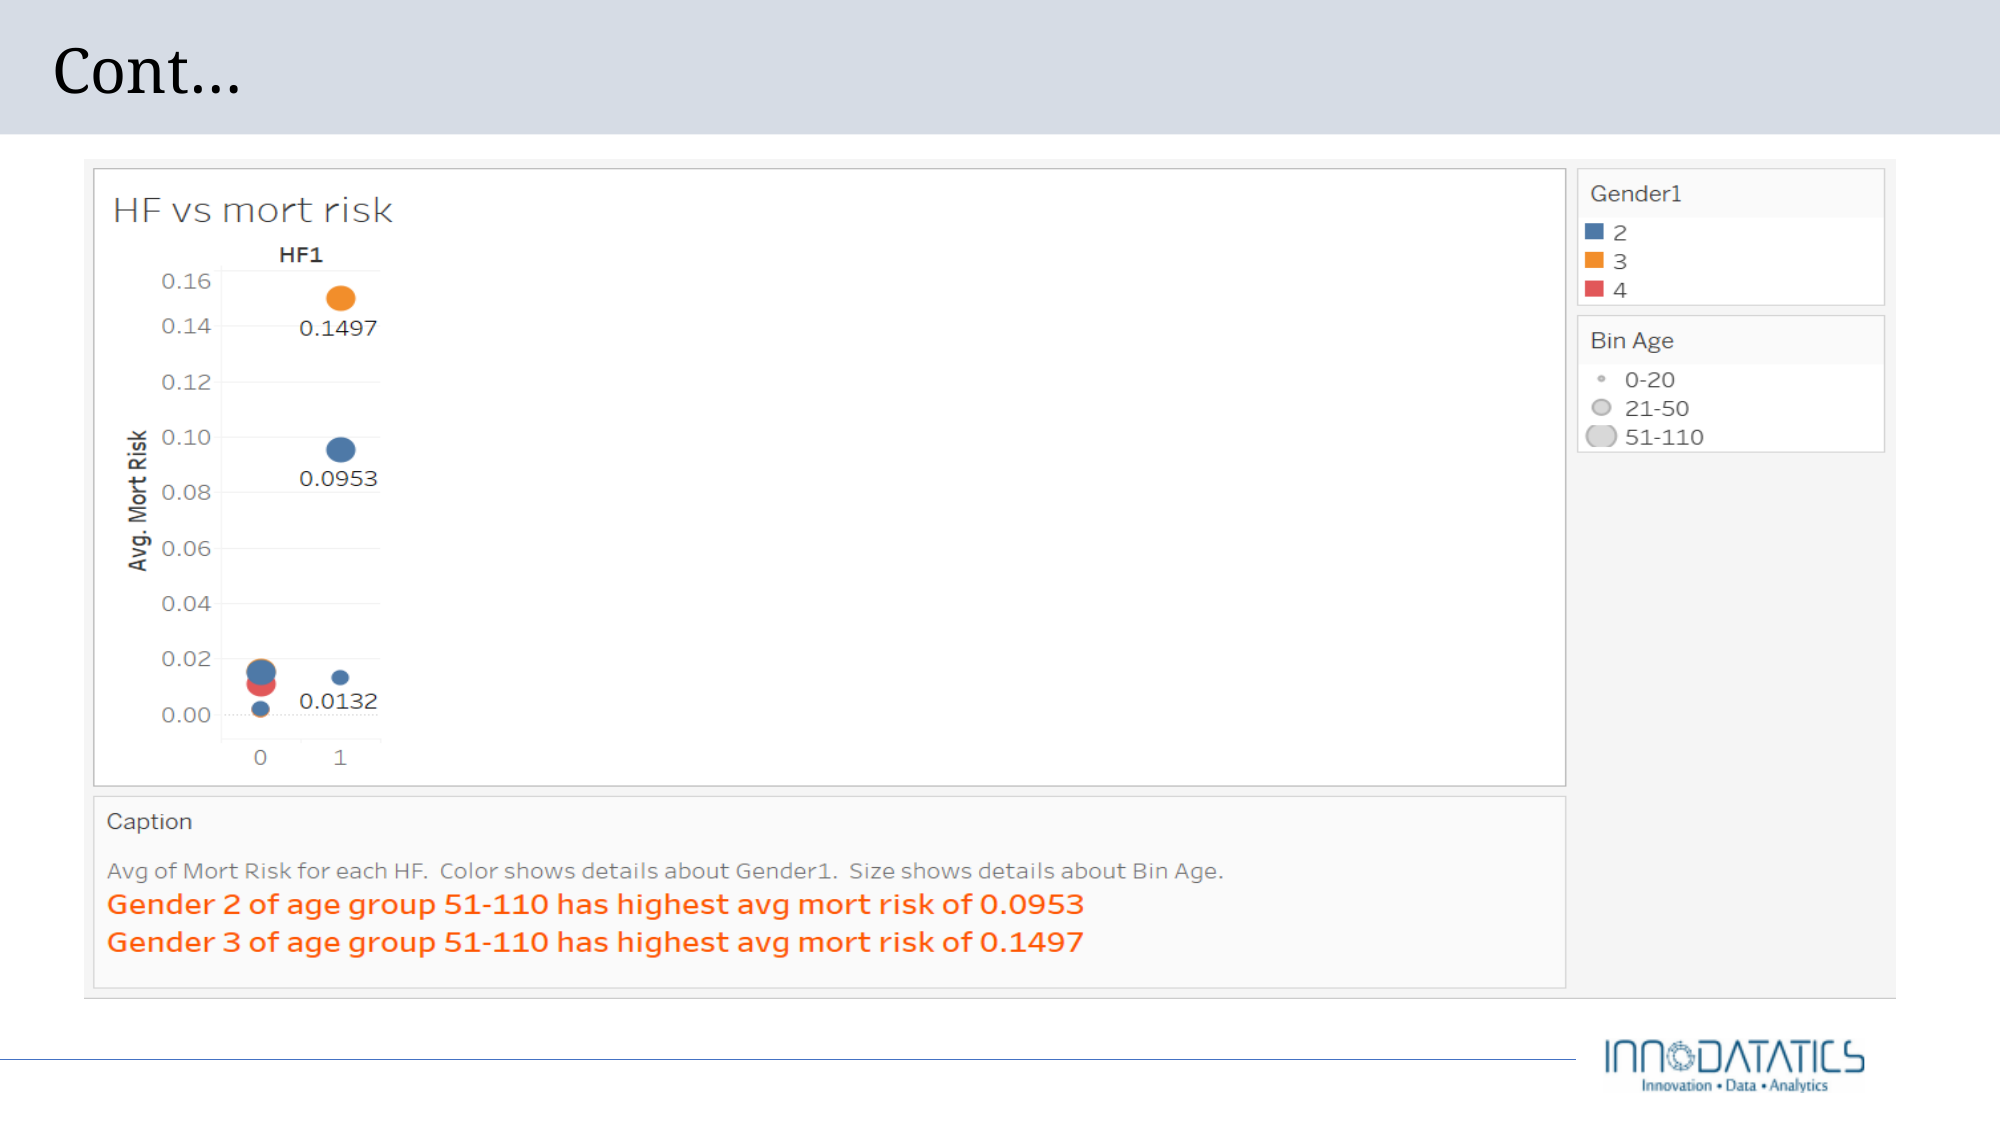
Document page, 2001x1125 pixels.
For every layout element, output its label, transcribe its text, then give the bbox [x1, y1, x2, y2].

picture [1603, 1038, 1865, 1093]
title Cont… [37, 31, 1763, 115]
picture [84, 159, 1896, 999]
